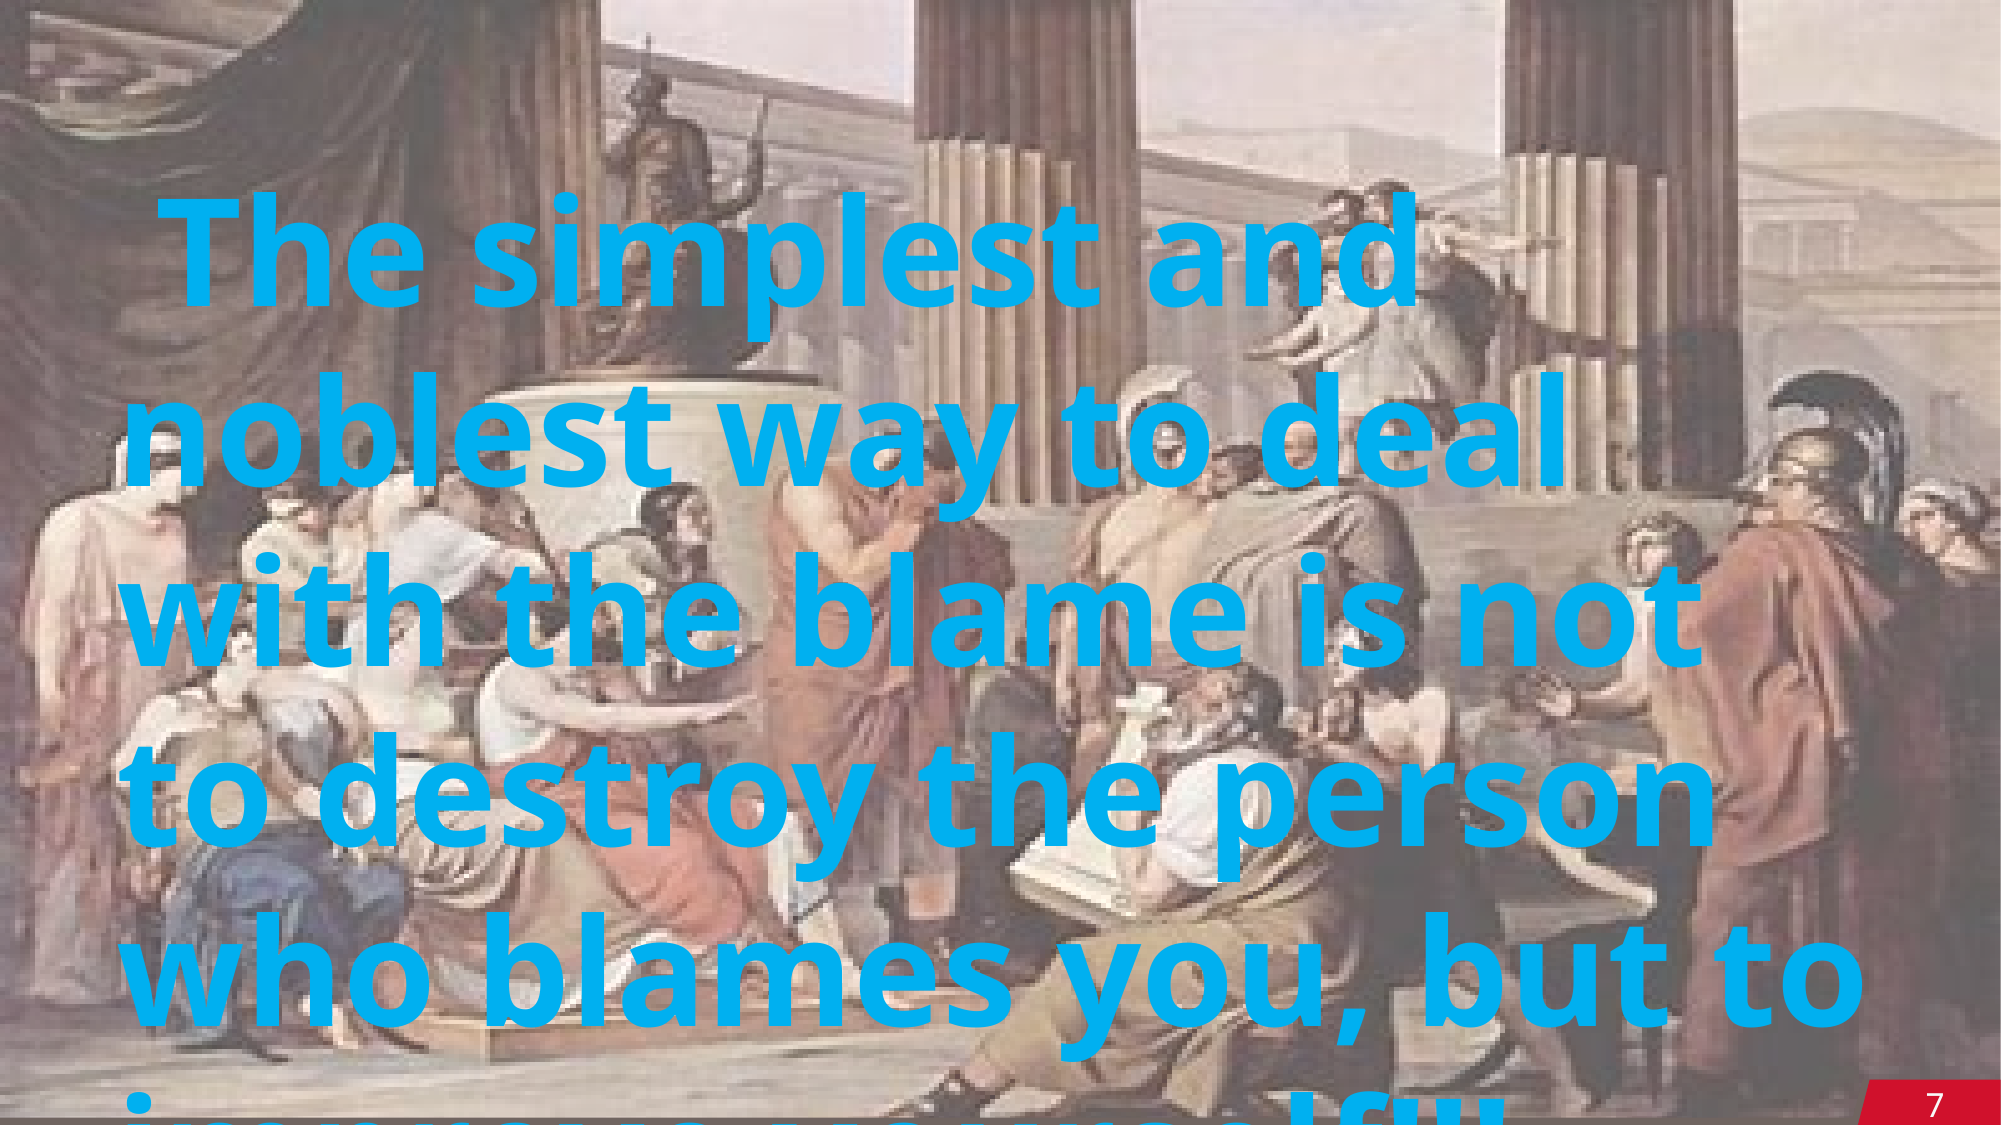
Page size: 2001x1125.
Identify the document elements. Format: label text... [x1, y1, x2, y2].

text_box The simplest and noblest way to deal with the blame is not to destroy the person who blames you, but to improve yourself!!! [102, 148, 1911, 1125]
